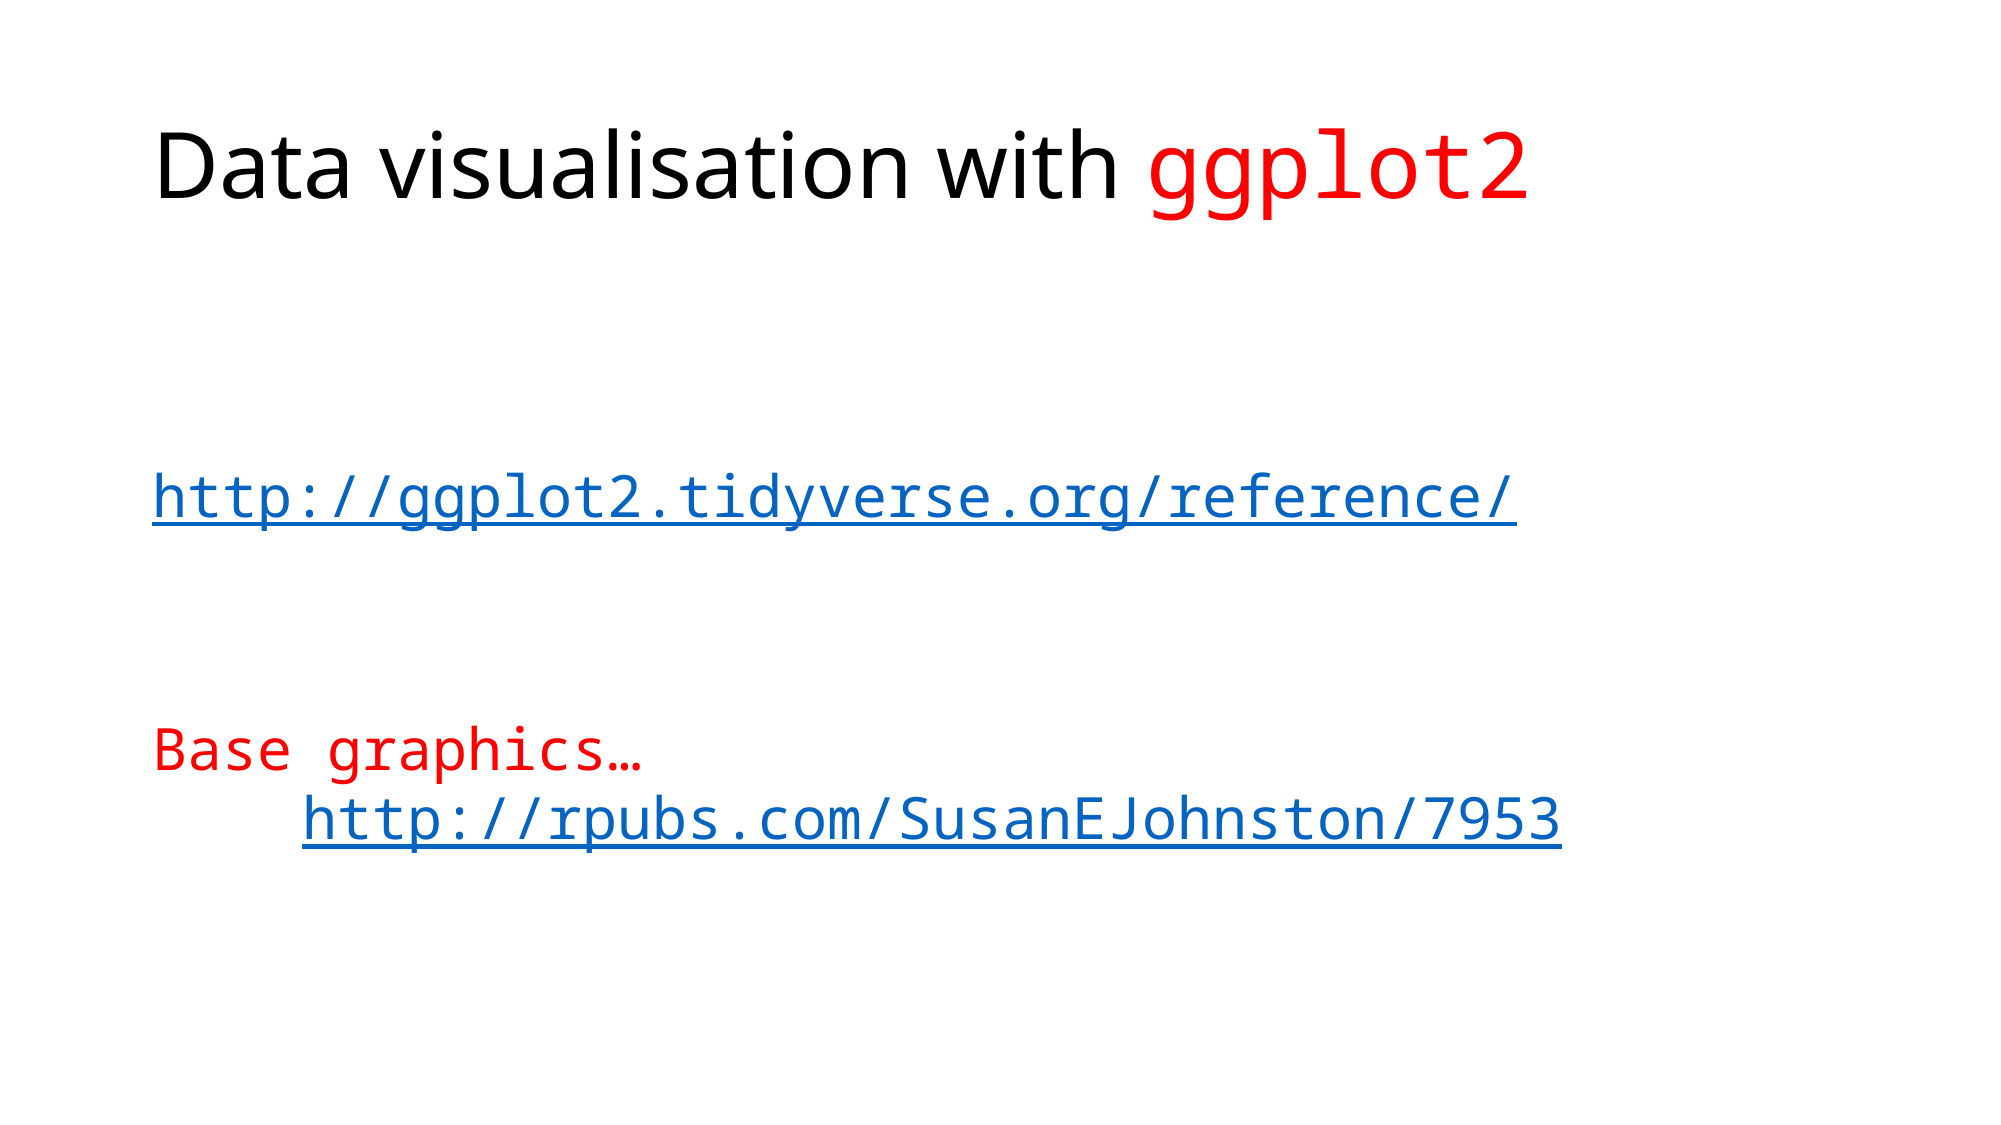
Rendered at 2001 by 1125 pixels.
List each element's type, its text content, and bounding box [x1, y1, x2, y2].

title Data visualisation with ggplot2 [137, 59, 1863, 278]
list http://ggplot2.tidyverse.org/reference/ Base graphics… http://rpubs.com/SusanEJohnston/7953 [137, 299, 1863, 1014]
